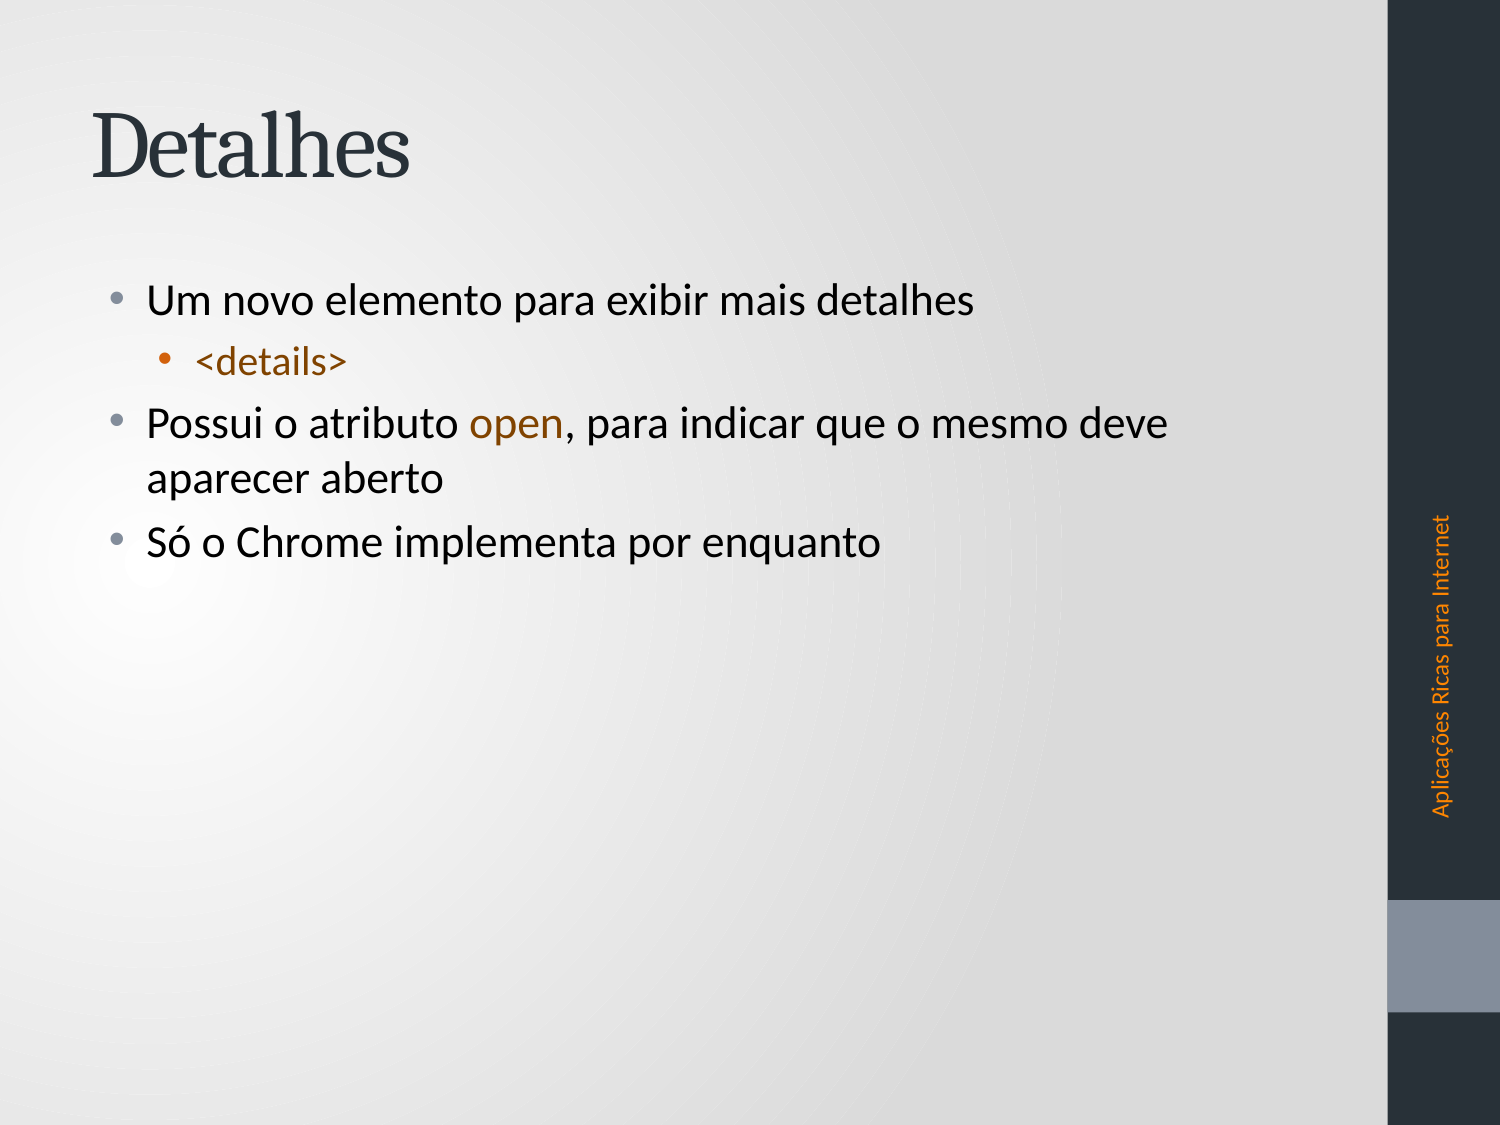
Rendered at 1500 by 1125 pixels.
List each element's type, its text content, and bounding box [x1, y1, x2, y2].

title Detalhes [75, 45, 1325, 233]
list Um novo elemento para exibir mais detalhes <details> Possui o atributo open, para indicar que o mesmo deve aparecer aberto Só o Chrome implementa por enquanto [75, 262, 1325, 1050]
footer Aplicações Ricas para Internet [1408, 500, 1469, 889]
